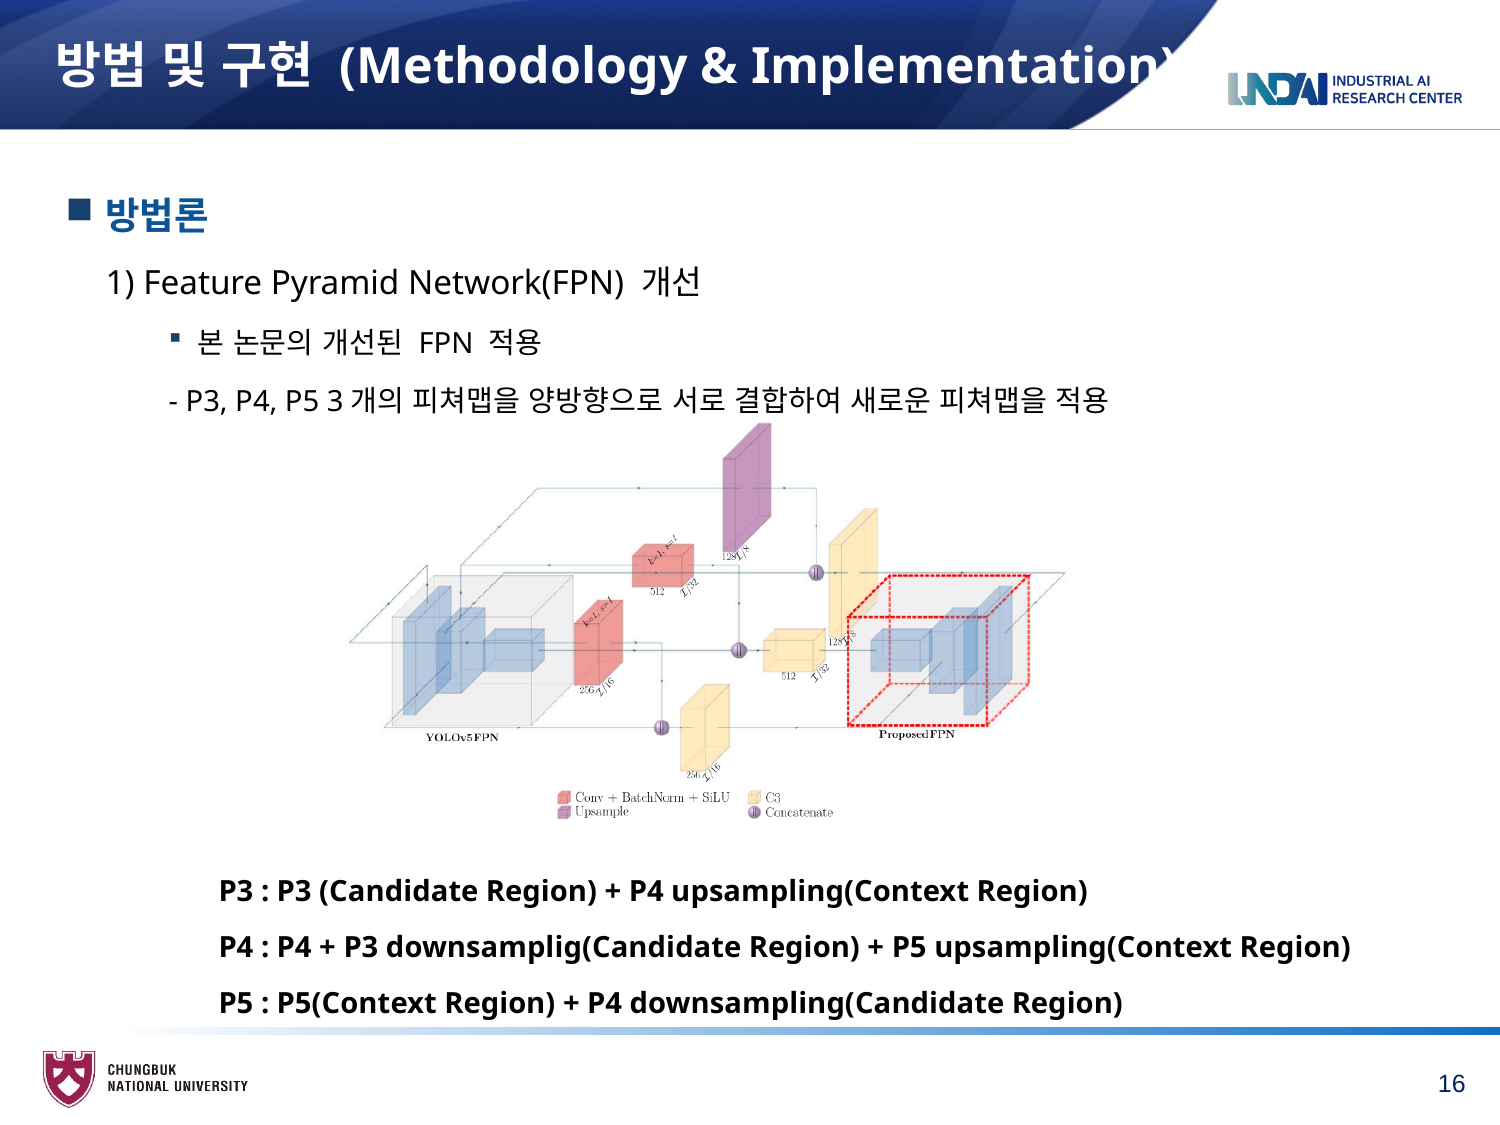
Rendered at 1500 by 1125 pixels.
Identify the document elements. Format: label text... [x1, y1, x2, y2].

picture [336, 414, 1075, 828]
text_box P3 : P3 (Candidate Region) + P4 upsampling(Context Region) P4 : P4 + P3 downsamplig(Candidate Region) + P5 upsampling(Context Region) P5 : P5(Context Region) + P4 downsampling(Candidate Region) [203, 844, 1400, 1062]
title 방법 및 구현 (Methodology & Implementation) [55, 10, 1375, 116]
text_box 방법론 1) Feature Pyramid Network(FPN) 개선 본 논문의 개선된 FPN 적용 - P3, P4, P5 3개의 피쳐맵을 양방향으로 서로 결합하여 새로운 피쳐맵을 적용 [65, 178, 1444, 482]
picture [0, 0, 1500, 129]
picture [41, 1049, 249, 1109]
